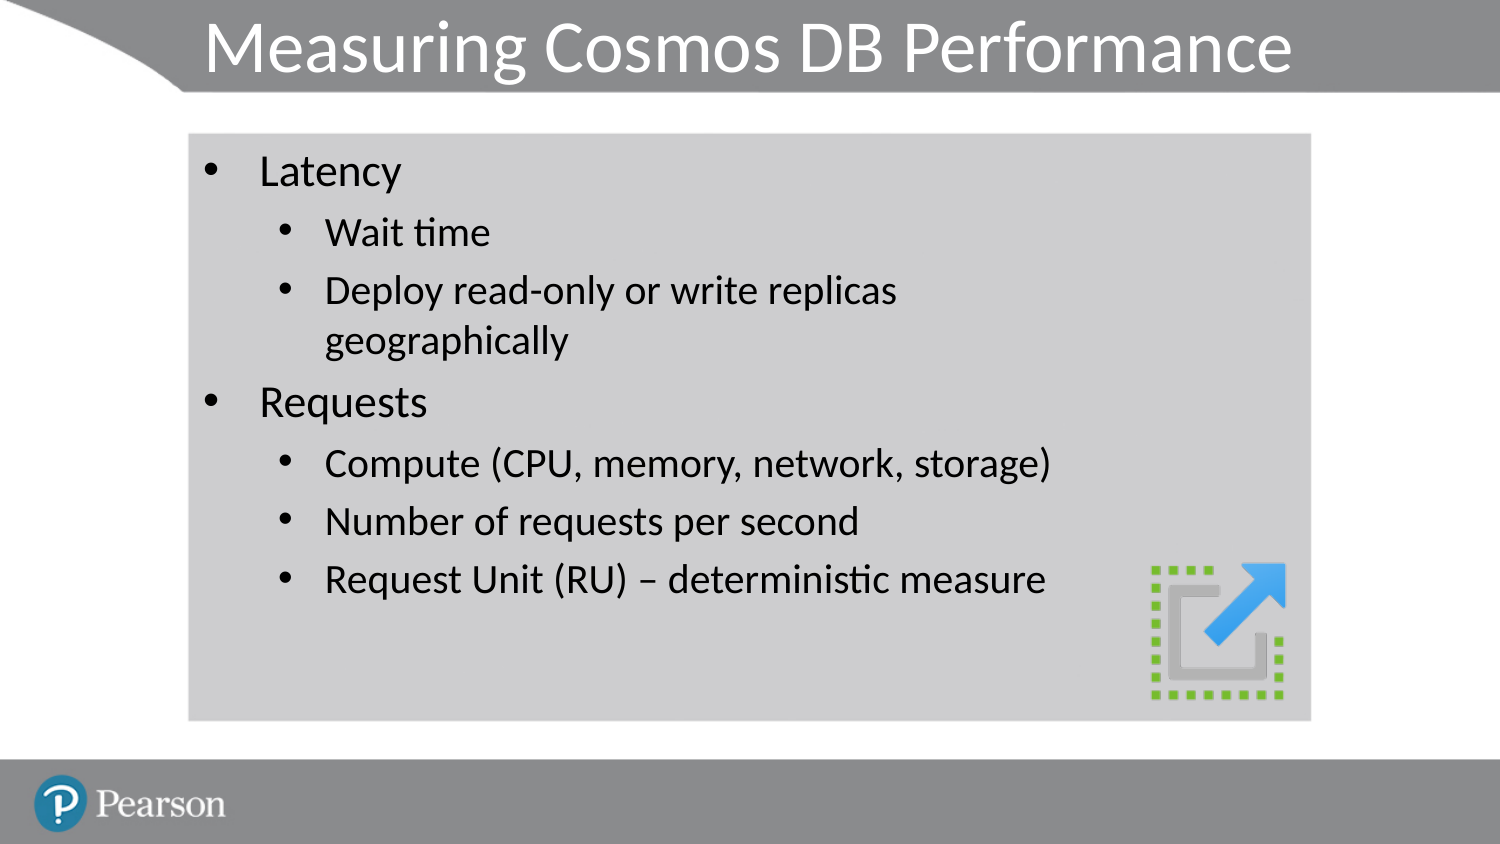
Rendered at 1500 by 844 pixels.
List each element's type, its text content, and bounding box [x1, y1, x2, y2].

list Latency Wait time Deploy read-only or write replicas geographically Requests Compute (CPU, memory, network, storage) Number of requests per second Request Unit (RU) – deterministic measure [188, 133, 1104, 716]
picture [0, 0, 1500, 844]
title Measuring Cosmos DB Performance [188, 0, 1500, 83]
